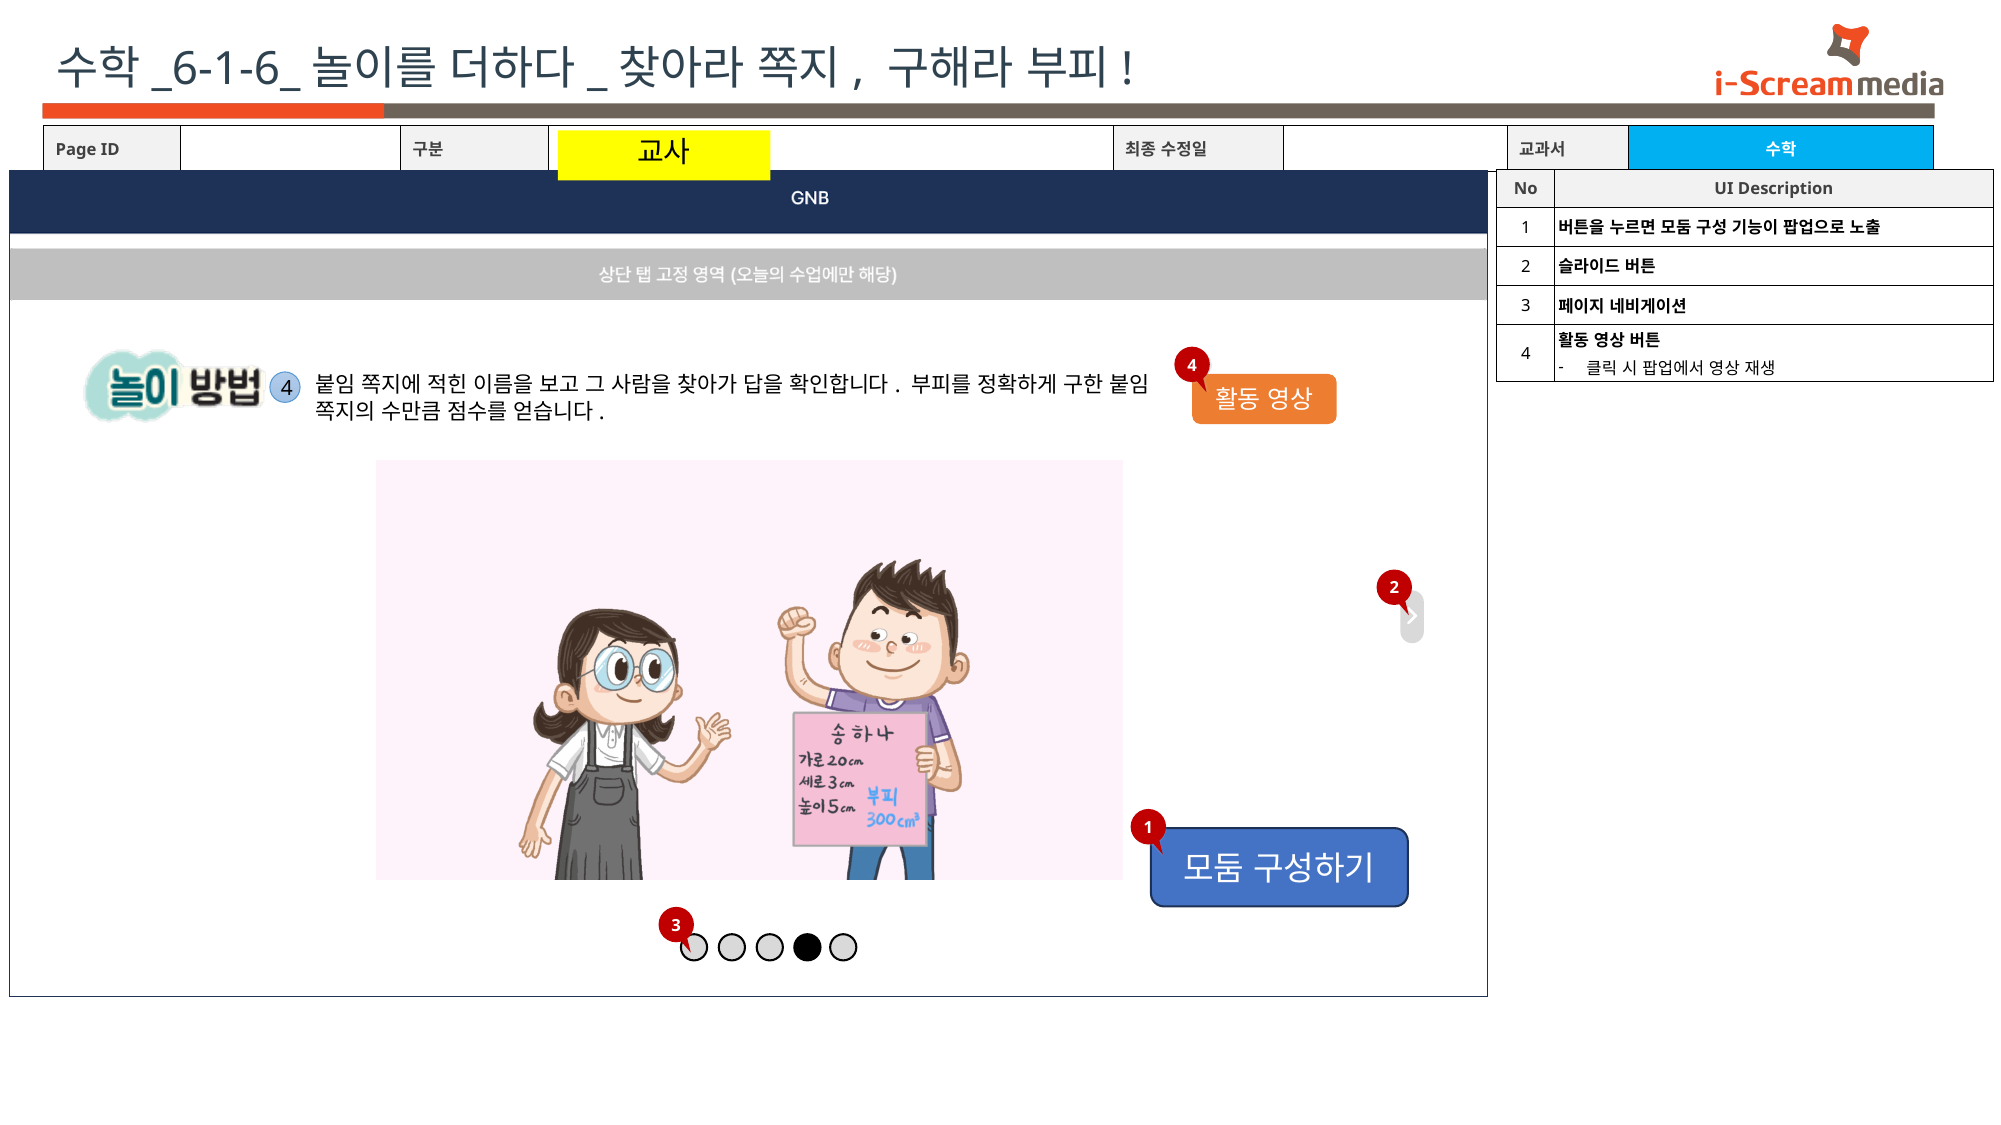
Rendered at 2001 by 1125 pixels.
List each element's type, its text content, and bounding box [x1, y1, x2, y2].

table_header UI Description [1555, 170, 1993, 207]
table_header No [1497, 170, 1554, 207]
table_cell 버튼을 누르면 모둠 구성 기능이 팝업으로 노출 [1555, 208, 1993, 246]
table_cell 활동 영상 버튼 클릭 시 팝업에서 영상 재생 [1555, 325, 1993, 381]
text_box 교사 [557, 130, 771, 181]
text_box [1400, 590, 1424, 644]
text_box 2 [1375, 568, 1414, 607]
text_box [680, 934, 857, 961]
text_box 4 [1175, 345, 1211, 394]
table_cell 페이지 네비게이션 [1555, 286, 1993, 324]
table_cell 3 [1497, 286, 1554, 324]
table_cell 슬라이드 버튼 [1555, 247, 1993, 285]
text_box 1 [1129, 807, 1168, 856]
text_box 모둠 구성하기 [1149, 827, 1409, 908]
title 수학_6-1-6_놀이를 더하다_찾아라 쪽지, 구해라 부피! [41, 44, 1683, 95]
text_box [269, 356, 1175, 403]
picture [1715, 23, 1944, 96]
table_cell 1 [1497, 208, 1554, 246]
text_box 3 [657, 905, 695, 944]
picture [10, 171, 1487, 996]
text_box 활동 영상 [1191, 372, 1338, 426]
table_cell 2 [1497, 247, 1554, 285]
table_cell 4 [1497, 325, 1554, 381]
